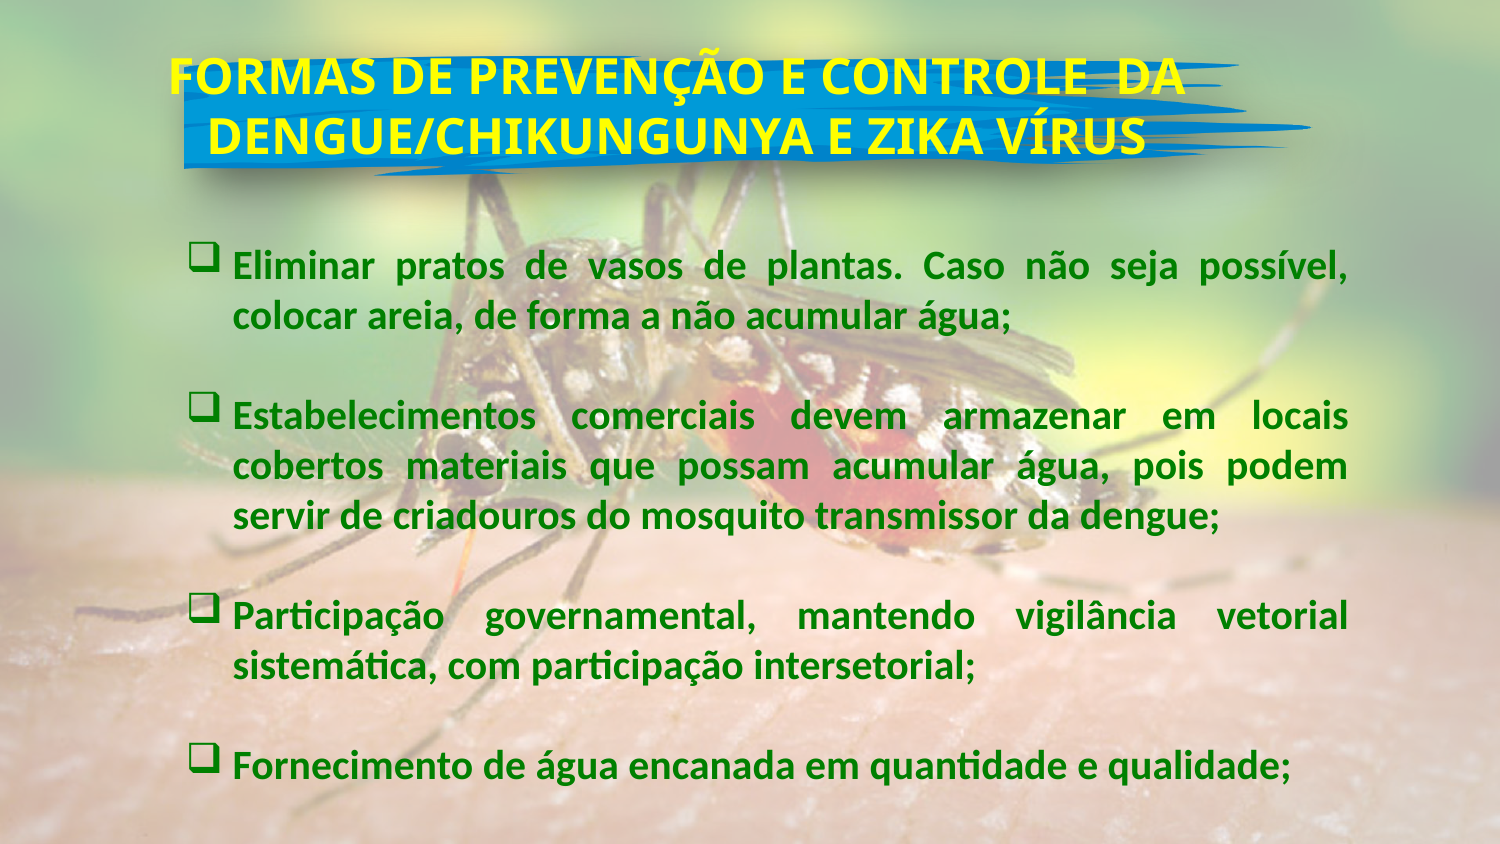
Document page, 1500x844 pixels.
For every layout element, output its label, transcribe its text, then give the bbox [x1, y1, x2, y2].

picture [529, 119, 555, 153]
picture [276, 119, 307, 153]
picture [248, 119, 267, 153]
picture [600, 119, 631, 153]
picture [1036, 108, 1046, 115]
picture [438, 118, 463, 154]
picture [416, 119, 433, 153]
picture [640, 118, 668, 154]
text_box Eliminar pratos de vasos de plantas. Caso não seja possível, colocar areia, de forma a não acumular água; Estabelecimentos comerciais devem armazenar em locais cobertos materiais que possam acumular água, pois podem servir de criadouros do mosquito transmissor da dengue; Participação governamental, mantendo vigilância vetorial sistemática, com participação intersetorial; Fornecimento de água encanada em quantidade e qualidade; [171, 185, 1365, 796]
picture [677, 119, 705, 154]
picture [561, 59, 591, 93]
picture [211, 119, 239, 153]
picture [391, 119, 410, 153]
picture [353, 119, 381, 154]
picture [715, 119, 746, 153]
picture [780, 119, 812, 153]
picture [431, 59, 451, 93]
picture [752, 119, 780, 153]
picture [831, 119, 851, 153]
picture [898, 119, 913, 153]
picture [316, 118, 344, 154]
picture [504, 59, 530, 93]
picture [537, 59, 557, 93]
picture [562, 119, 590, 154]
picture [472, 59, 496, 93]
picture [950, 119, 982, 153]
text_box FORMAS DE PREVENÇÃO E CONTROLE DA DENGUE/CHIKUNGUNYA E ZIKA VÍRUS [135, 37, 1218, 173]
picture [471, 119, 499, 153]
picture [997, 119, 1027, 153]
picture [920, 119, 946, 153]
picture [184, 55, 494, 94]
picture [869, 119, 894, 153]
picture [184, 167, 434, 176]
picture [443, 55, 1313, 176]
picture [506, 119, 521, 153]
picture [597, 59, 617, 93]
